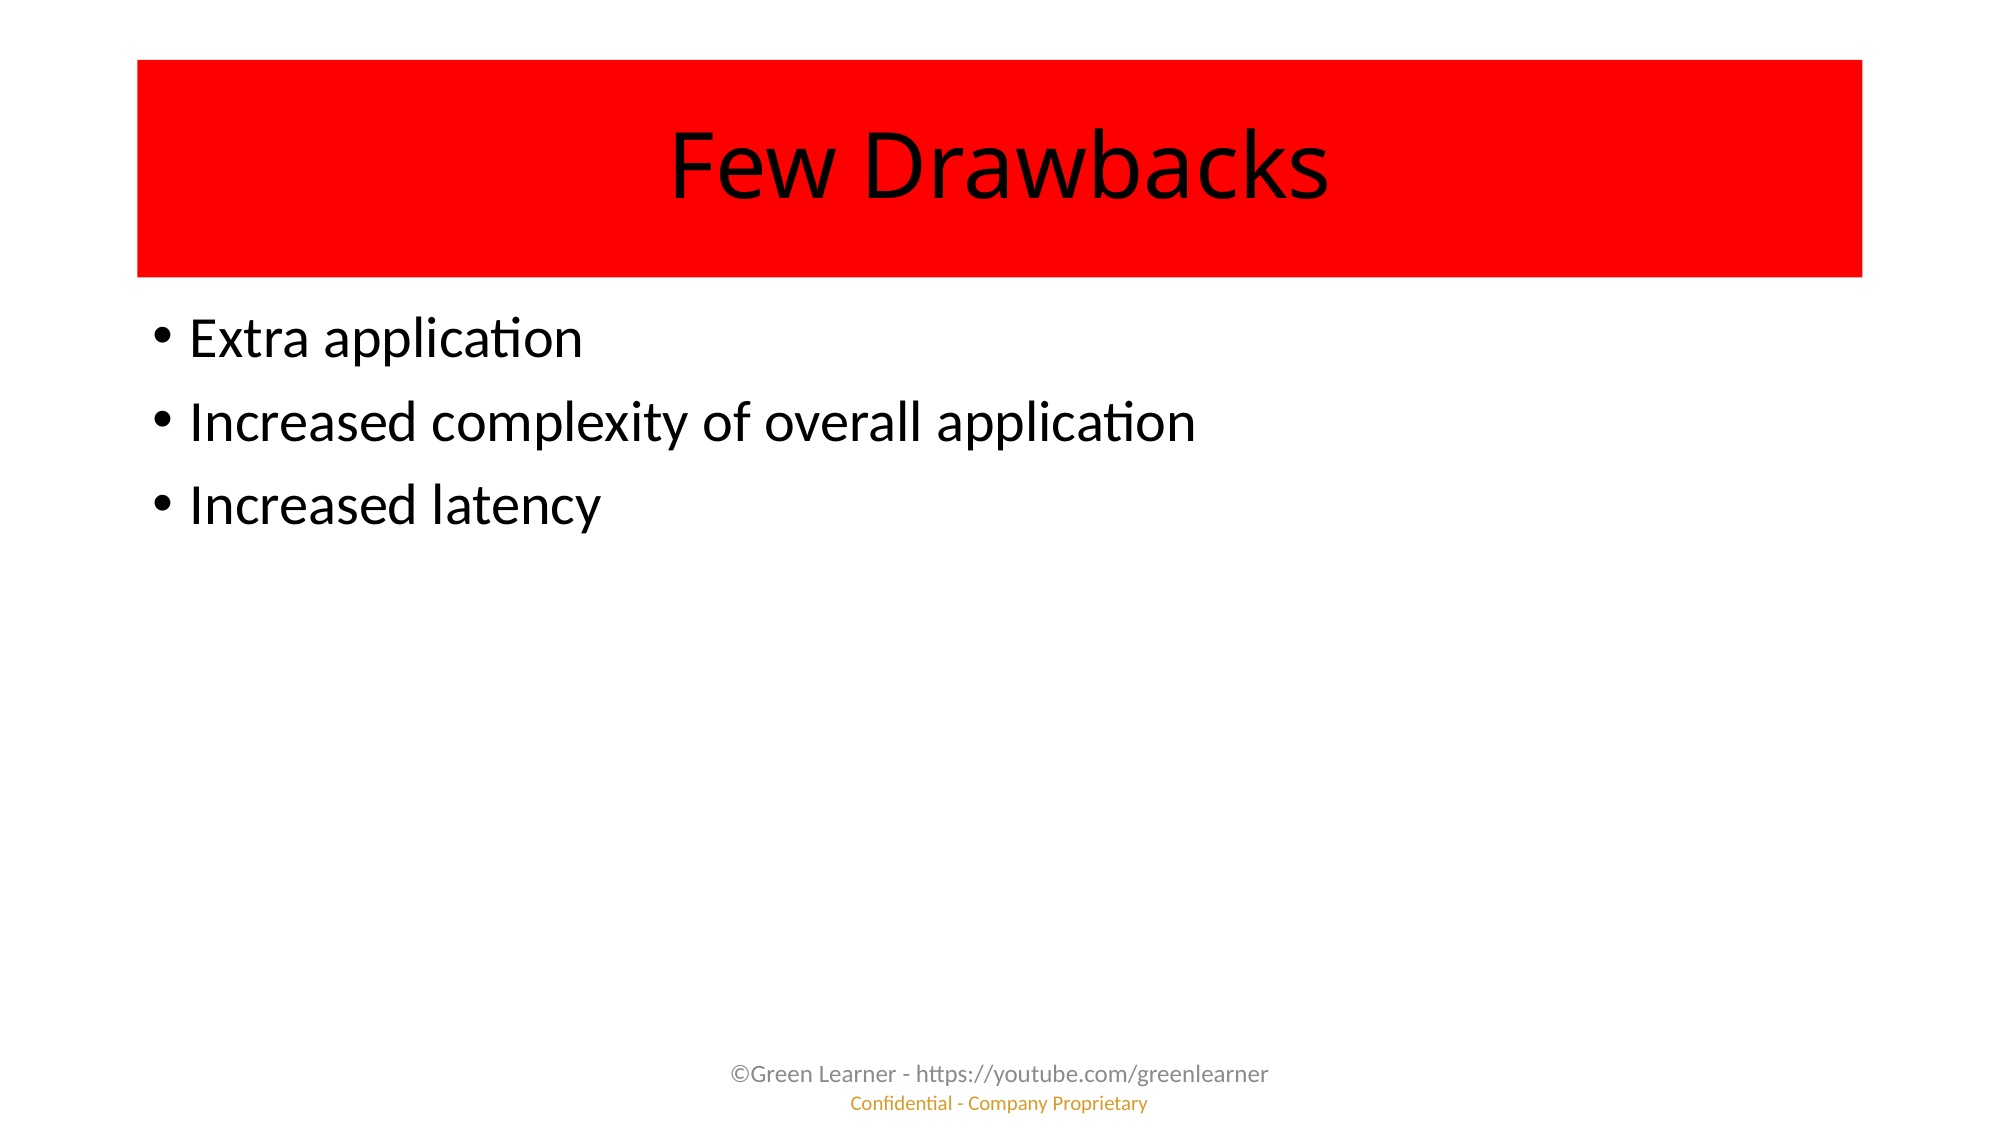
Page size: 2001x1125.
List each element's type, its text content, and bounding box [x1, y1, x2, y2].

footer ©Green Learner - https://youtube.com/greenlearner [662, 1042, 1338, 1103]
list Extra application Increased complexity of overall application Increased latency [137, 299, 1863, 1014]
title Few Drawbacks [137, 59, 1863, 278]
